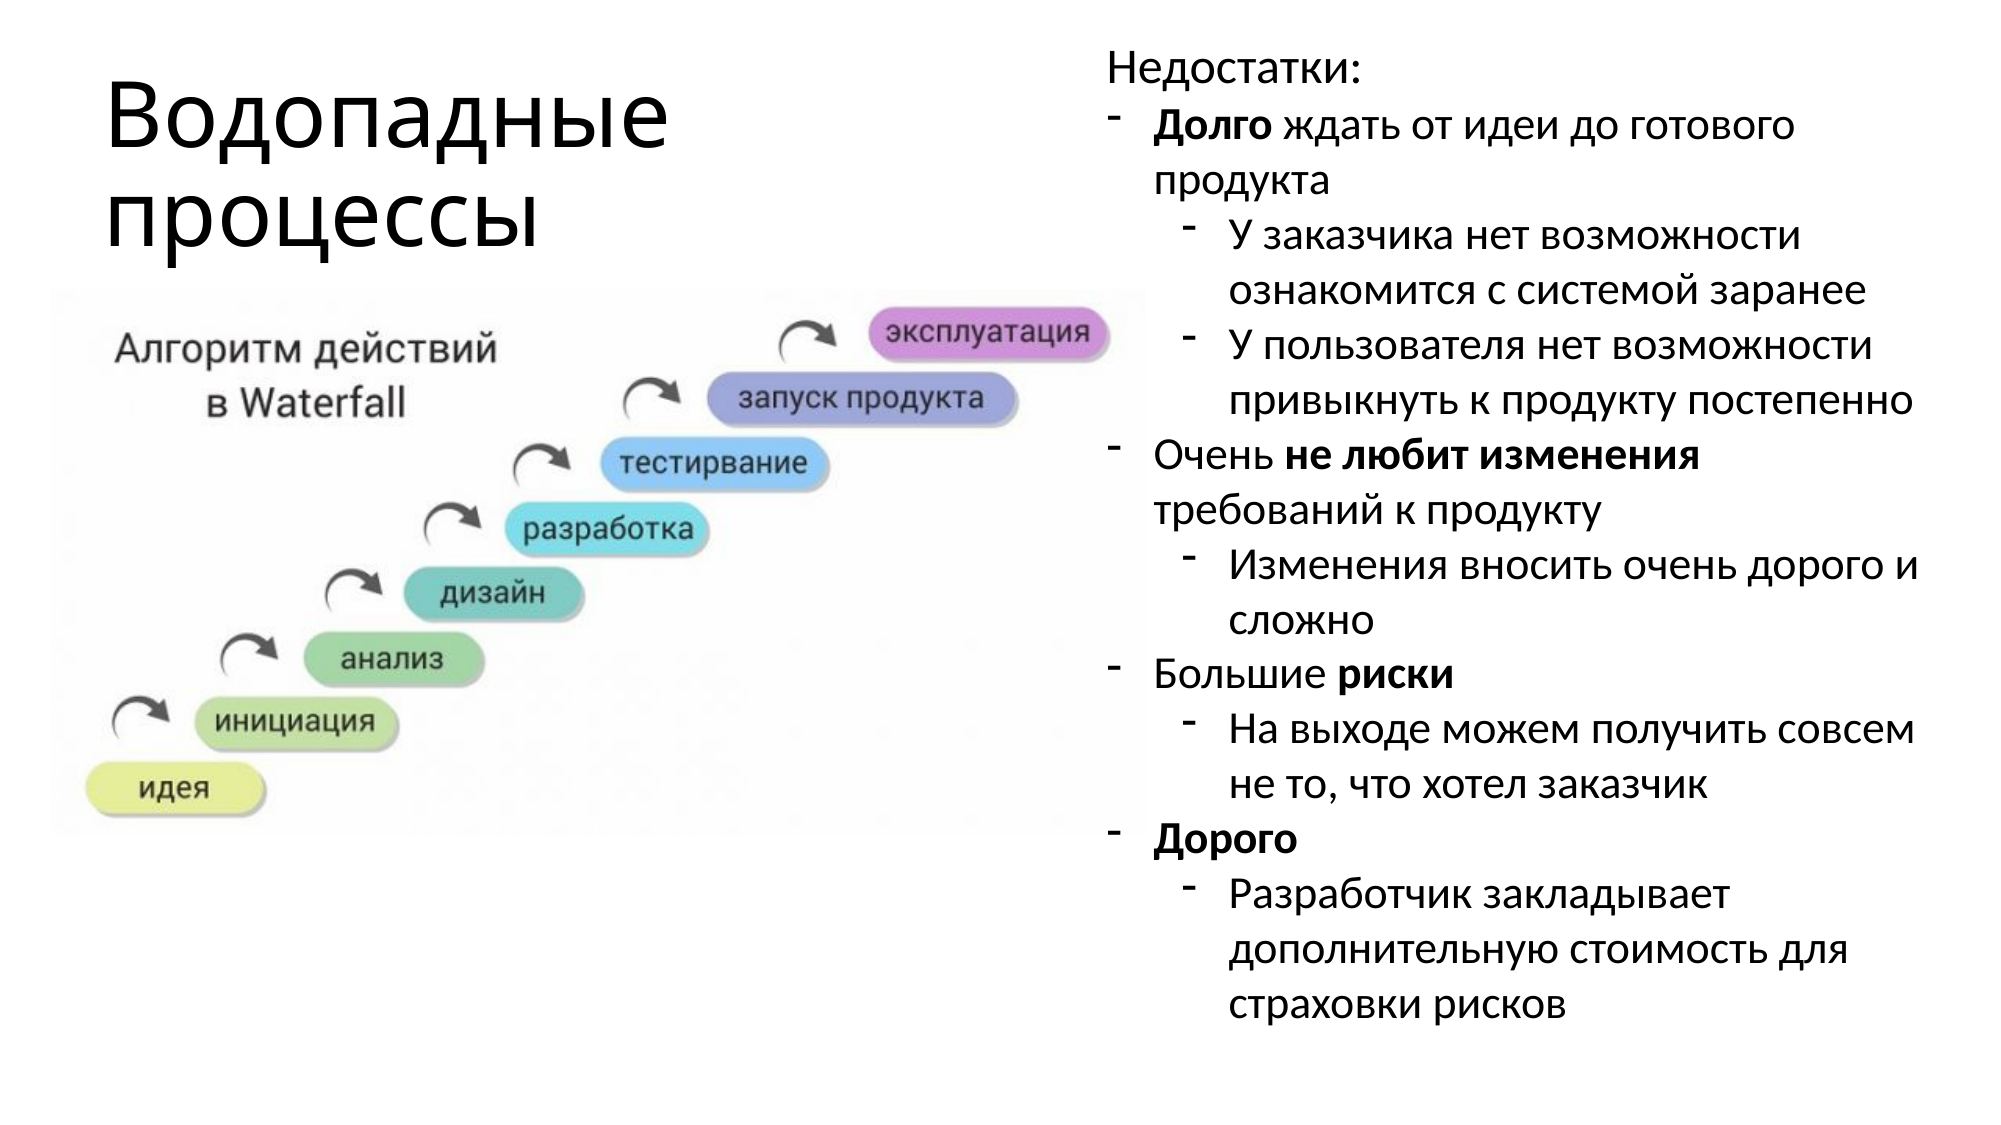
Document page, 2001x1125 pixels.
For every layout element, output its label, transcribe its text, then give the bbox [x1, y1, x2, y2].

title Водопадные процессы [88, 79, 1091, 255]
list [51, 289, 1146, 836]
text_box Недостатки: Долго ждать от идеи до готового продукта У заказчика нет возможности ознакомится с системой заранее У пользователя нет возможности привыкнуть к продукту постепенно Очень не любит изменения требований к продукту Изменения вносить очень дорого и сложно Большие риски На выходе можем получить совсем не то, что хотел заказчик Дорого Разработчик закладывает дополнительную стоимость для страховки рисков [1091, 26, 1945, 1036]
